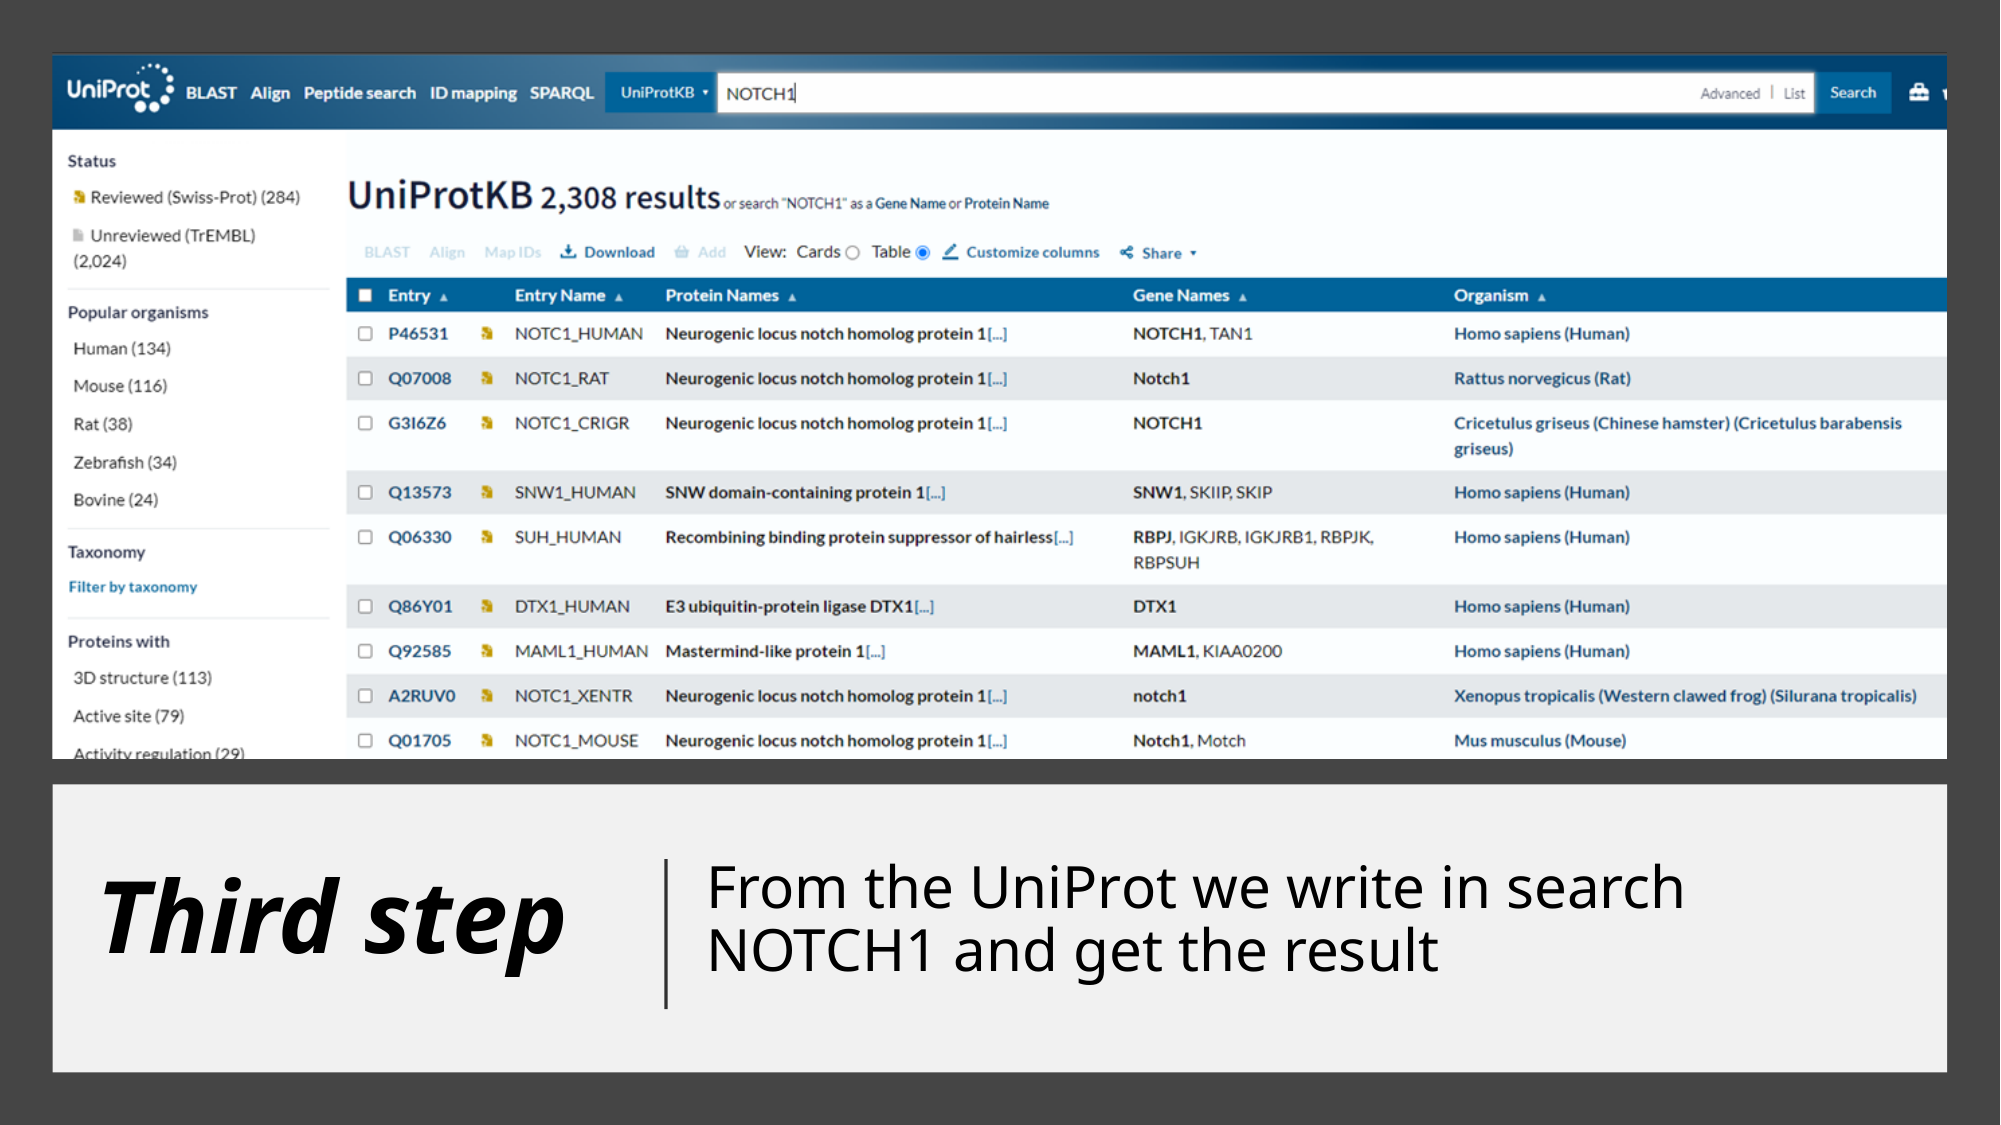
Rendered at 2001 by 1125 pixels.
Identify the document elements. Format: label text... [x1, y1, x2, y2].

text_box [52, 783, 1948, 1073]
picture [52, 52, 1947, 759]
title Third step [81, 810, 690, 1032]
text_box [0, 0, 2000, 1125]
list From the UniProt we write in search NOTCH1 and get the result [690, 810, 1906, 1032]
